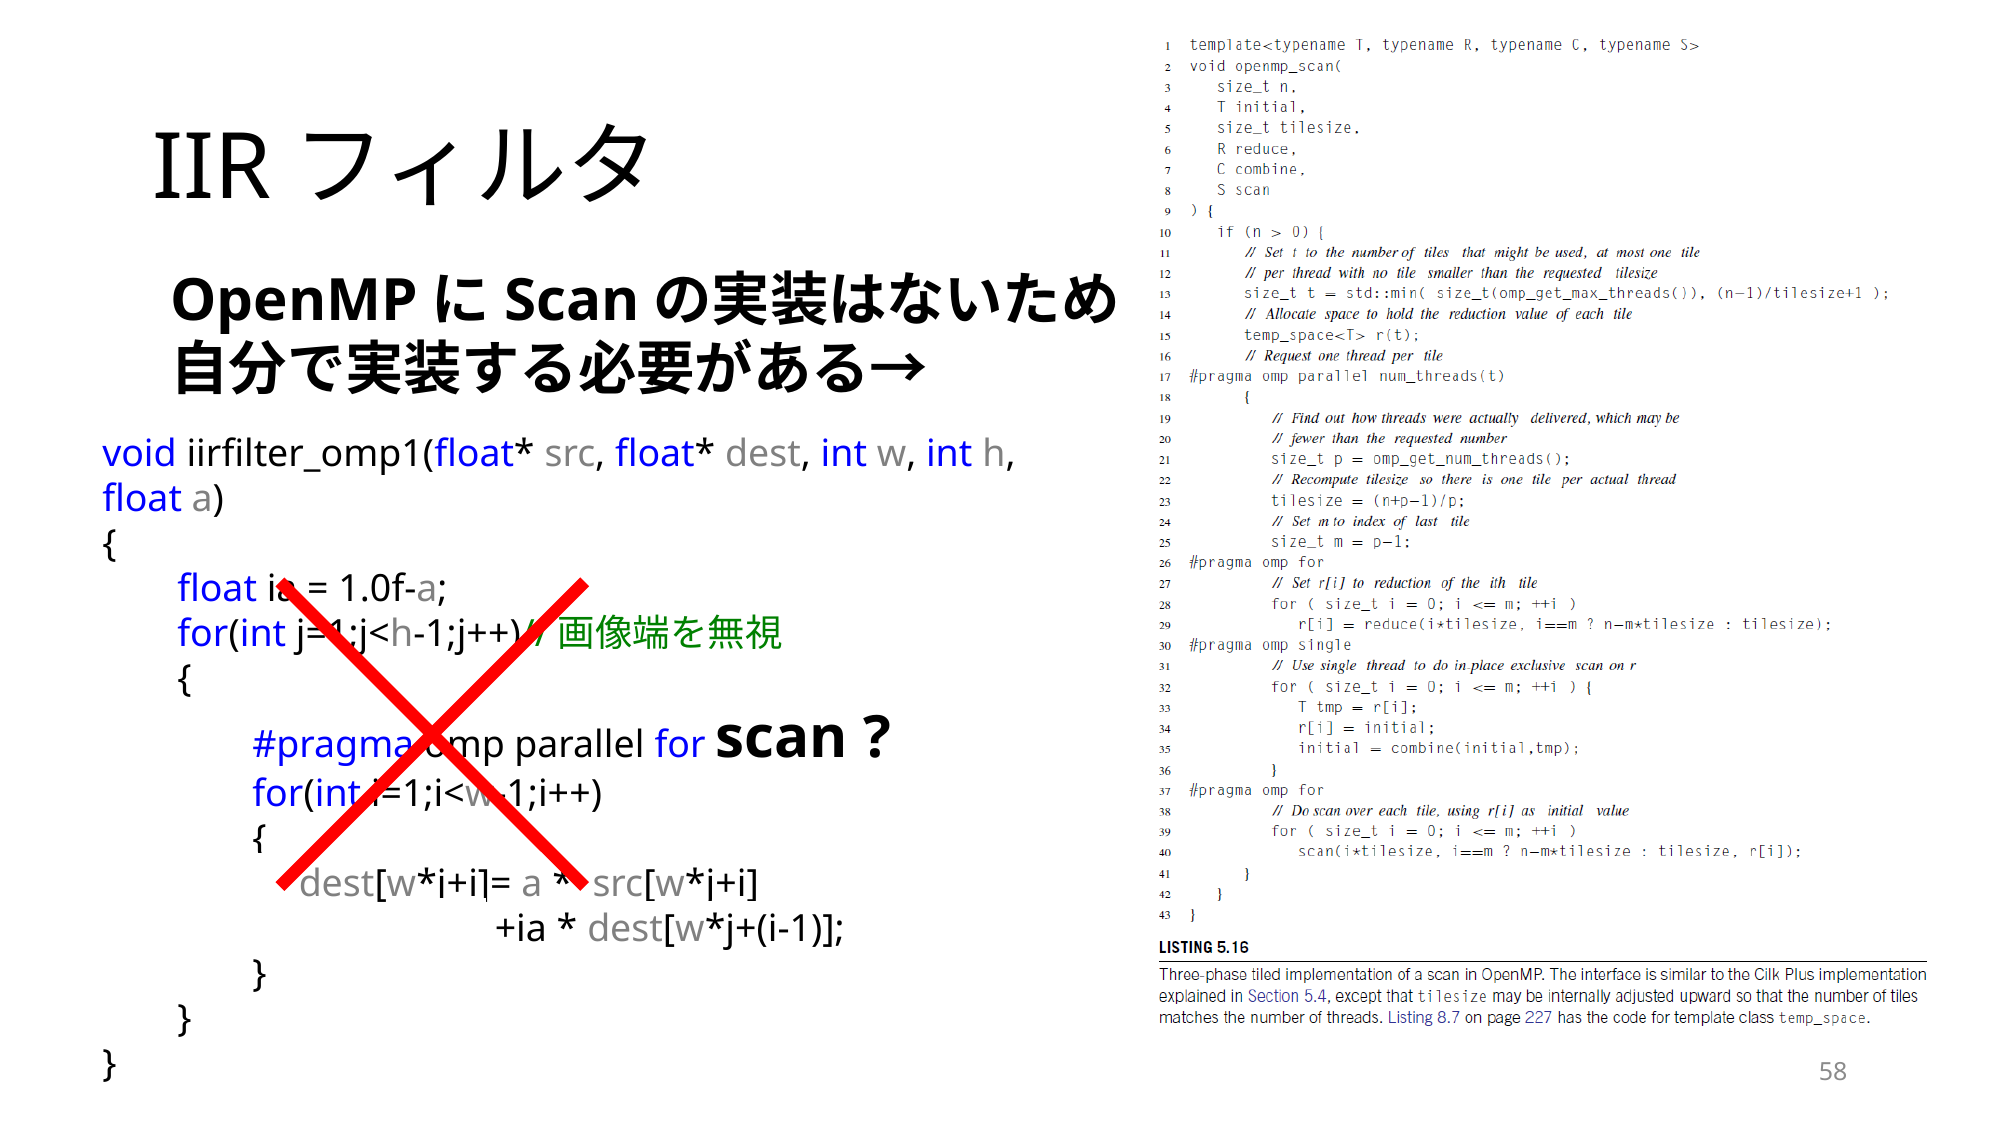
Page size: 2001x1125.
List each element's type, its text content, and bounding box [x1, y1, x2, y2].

text_box void iirfilter_omp1(float* src, float* dest, int w, int h, float a) { float ia = 1.0f-a; for(int j=1;j<h-1;j++)//画像端を無視 { #pragma omp parallel for scan ? for(int i=1;i<w-1;i++) { dest[w*j+i]= a * src[w*j+i] +ia * dest[w*j+(i-1)]; } } } [87, 421, 1088, 1092]
picture [1146, 26, 1940, 1043]
title IIRフィルタ [137, 59, 1146, 278]
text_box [279, 581, 585, 887]
slide_number 58 [1412, 1043, 1863, 1103]
text_box OpenMPにScanの実装はないため 自分で実装する必要がある→ [155, 254, 1135, 409]
